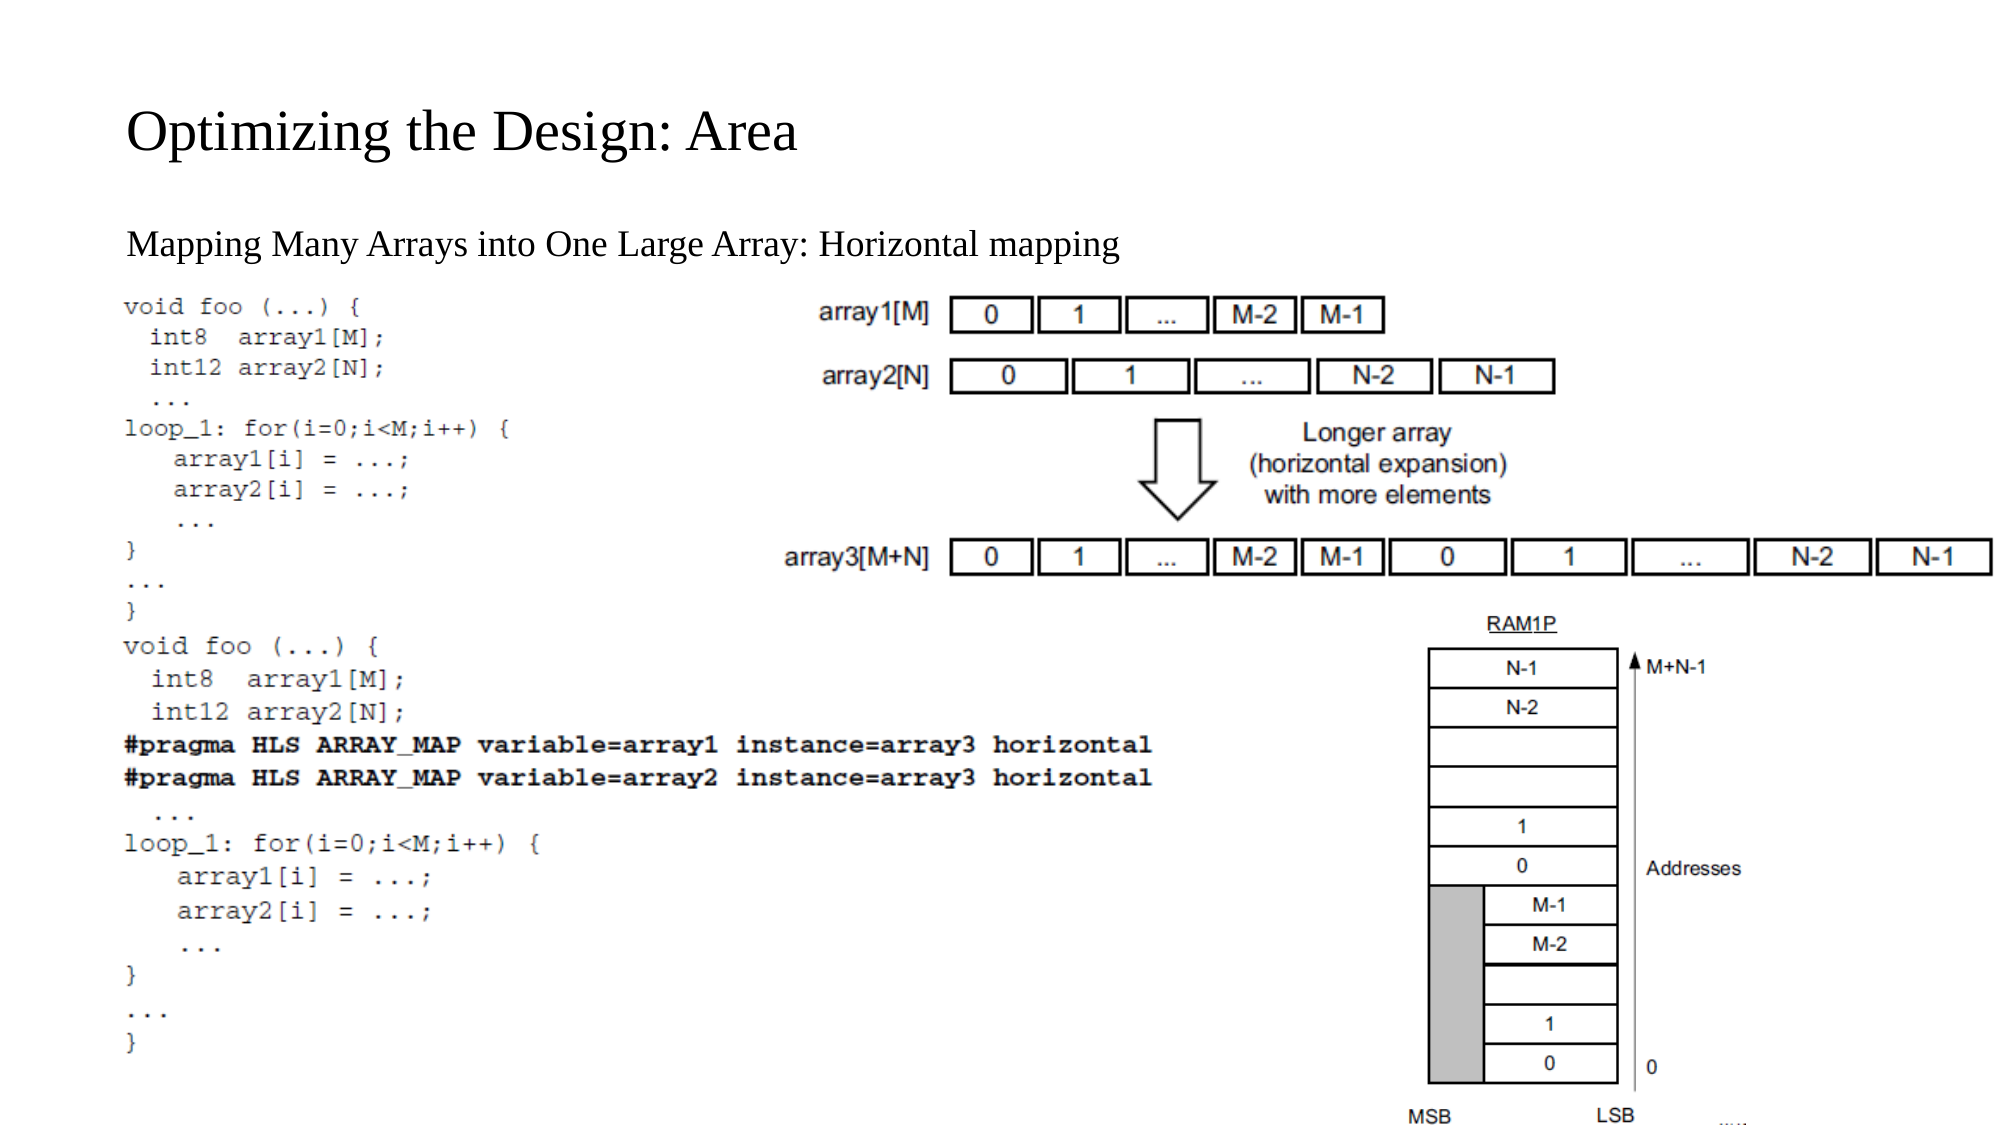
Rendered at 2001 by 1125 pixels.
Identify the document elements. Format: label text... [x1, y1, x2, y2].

picture [111, 291, 1162, 1063]
picture [783, 291, 2000, 585]
text_box Mapping Many Arrays into One Large Array: Horizontal mapping [111, 211, 1360, 272]
picture [1399, 611, 1746, 1125]
text_box Optimizing the Design: Area [111, 84, 1400, 170]
